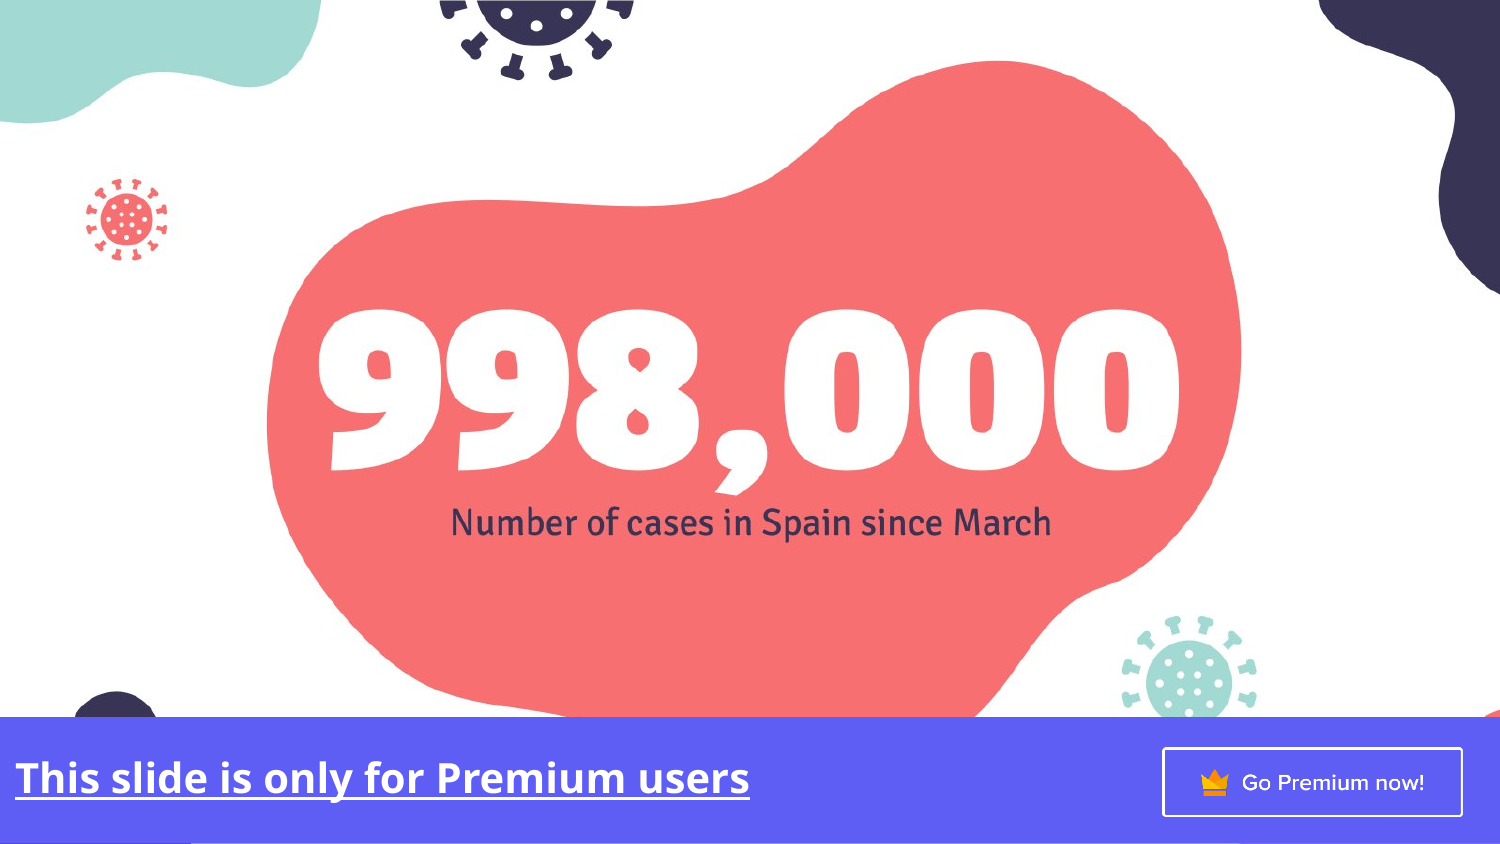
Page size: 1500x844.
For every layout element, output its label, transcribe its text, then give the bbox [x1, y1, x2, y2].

picture [1162, 747, 1463, 817]
picture [0, 0, 1500, 717]
text_box This slide is only for Premium users [0, 717, 1500, 844]
